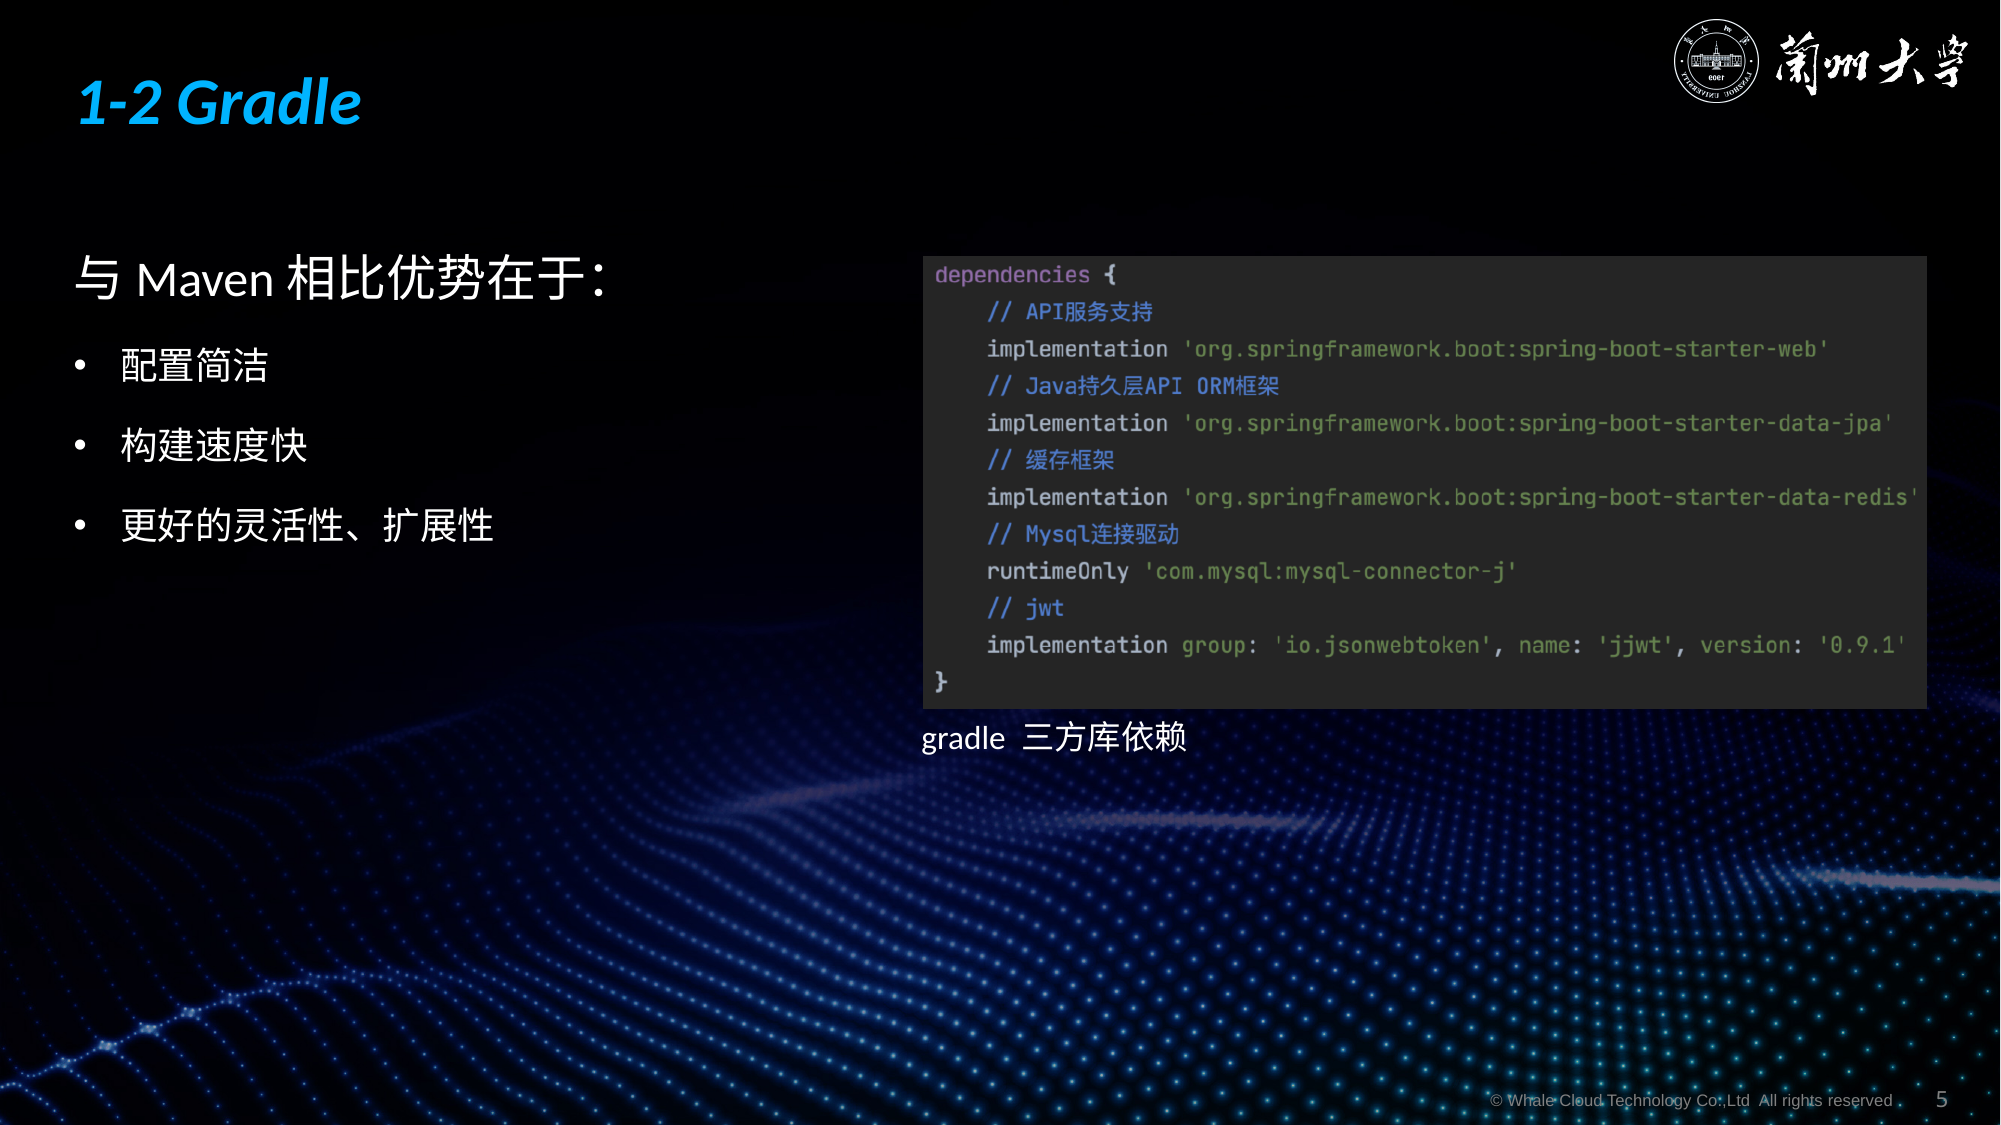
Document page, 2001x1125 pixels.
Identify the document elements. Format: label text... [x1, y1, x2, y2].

title 1-2 Gradle [73, 57, 1530, 167]
picture [0, 0, 2001, 1125]
list 与Maven相比优势在于： 配置简洁 构建速度快 更好的灵活性、扩展性 [73, 246, 1003, 511]
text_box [906, 255, 1927, 765]
